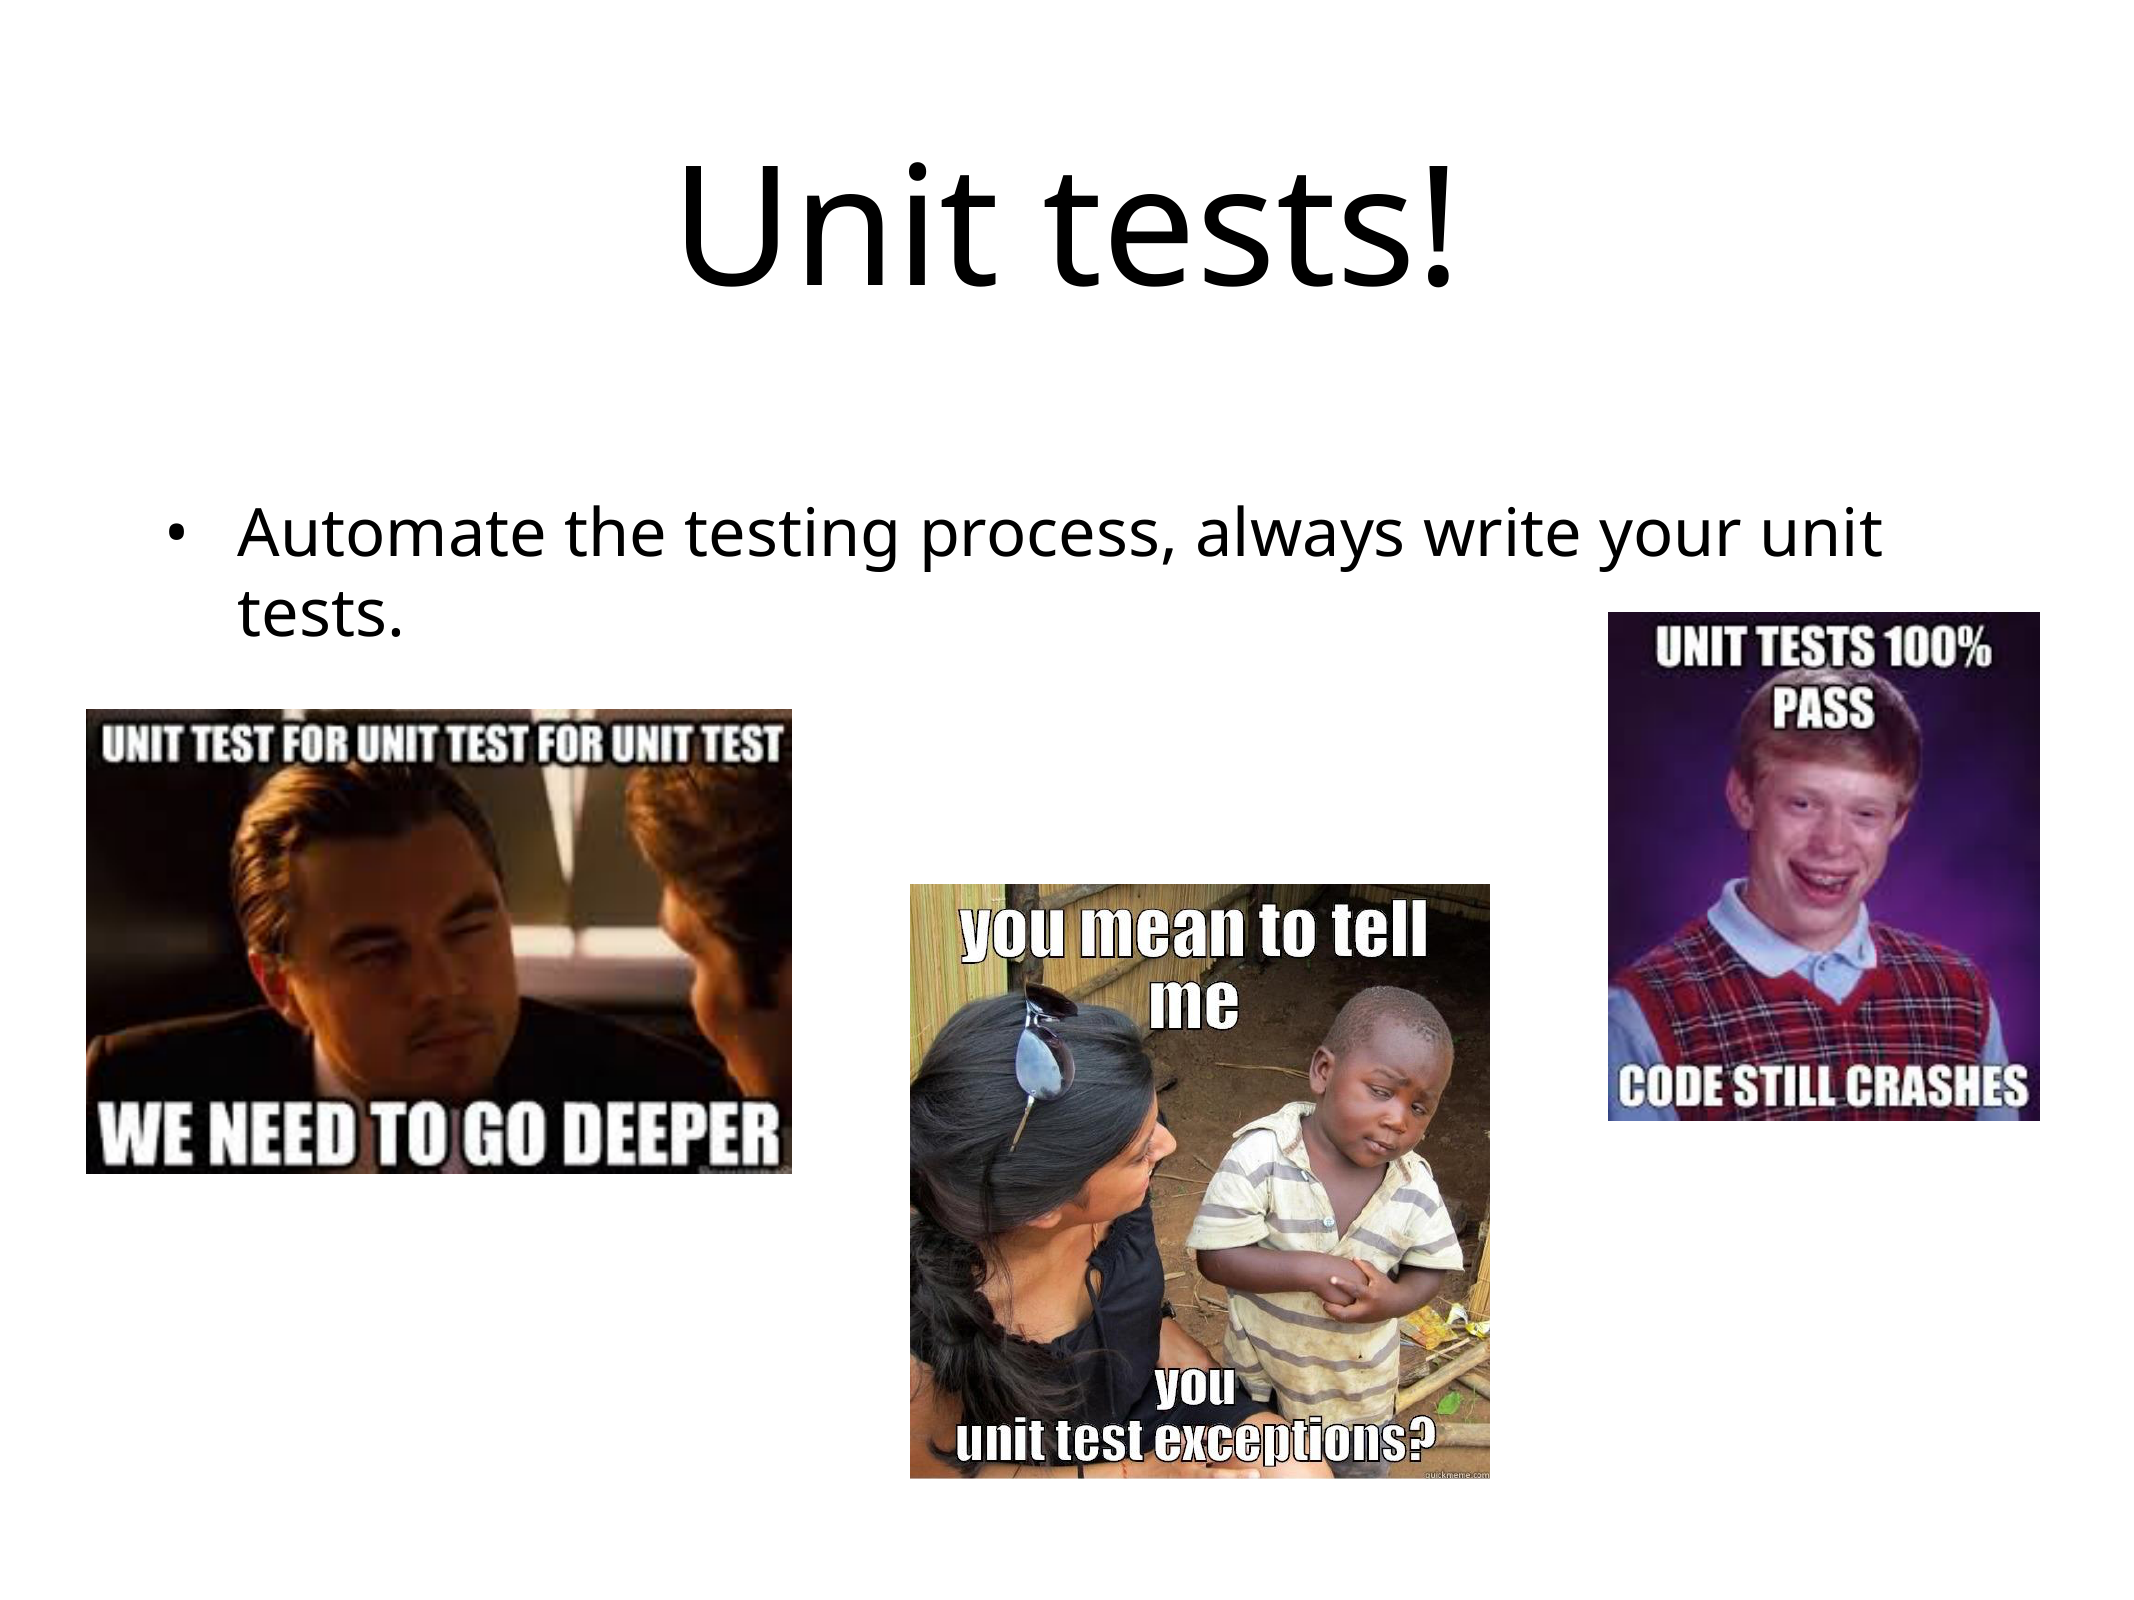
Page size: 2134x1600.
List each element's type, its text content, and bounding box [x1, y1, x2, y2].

picture [1607, 611, 2040, 1121]
list Automate the testing process, always write your unit tests. [156, 425, 1978, 716]
title Unit tests! [156, 41, 1978, 396]
picture [909, 884, 1490, 1480]
picture [86, 709, 793, 1174]
